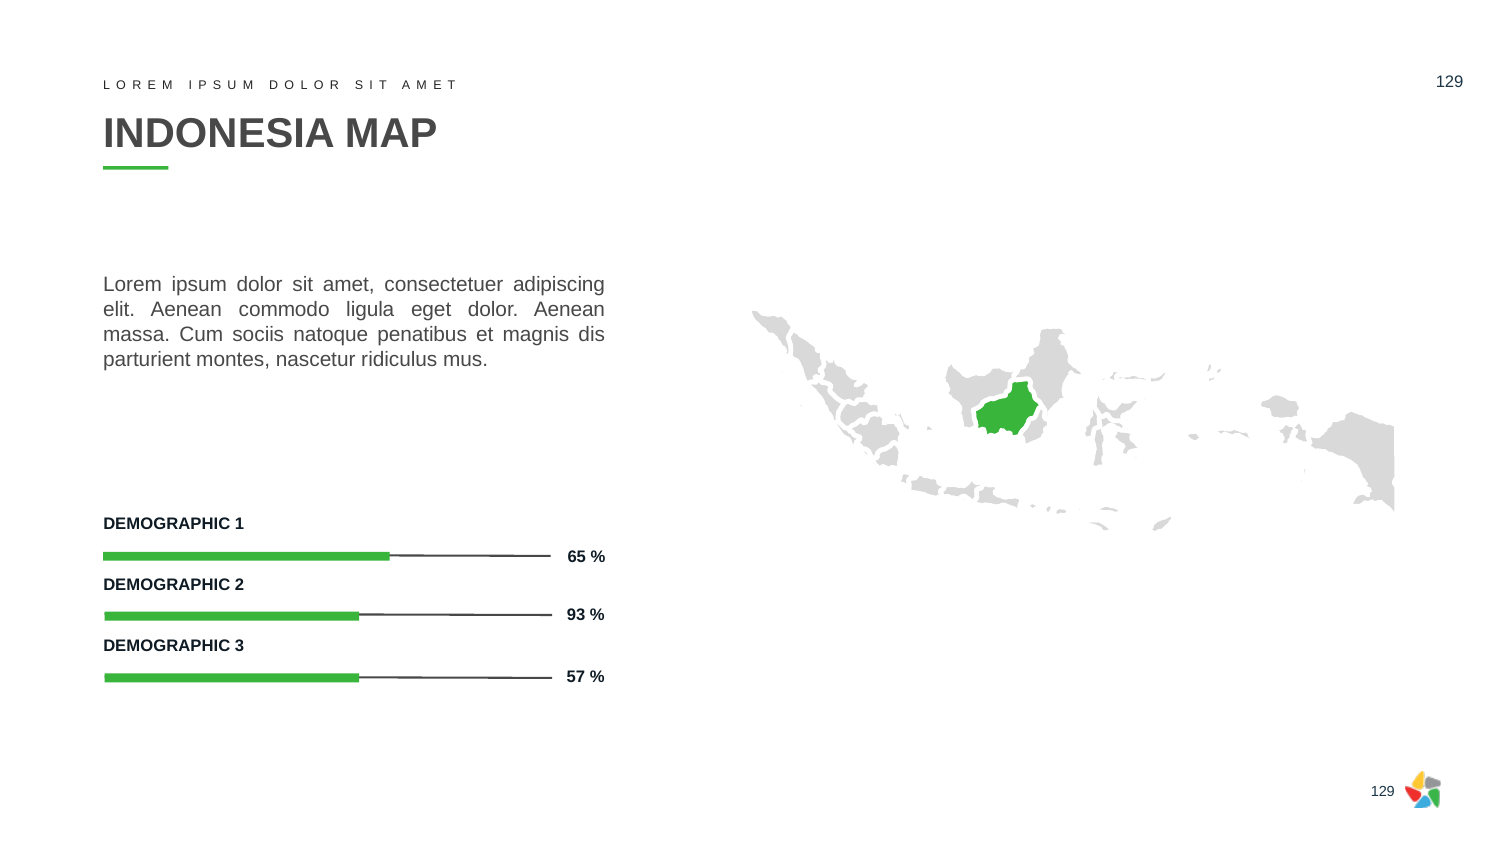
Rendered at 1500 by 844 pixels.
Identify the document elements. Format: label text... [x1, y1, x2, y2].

text_box Lorem ipsum dolor sit amet, consectetuer adipiscing elit. Aenean commodo ligula eget dolor. Aenean massa. Cum sociis natoque penatibus et magnis dis parturient montes, nascetur ridiculus mus. [103, 270, 605, 371]
text_box 57 % [566, 666, 605, 687]
text_box DEMOGRAPHIC 2 [103, 573, 245, 594]
text_box DEMOGRAPHIC 3 [103, 634, 245, 655]
text_box 65 % [567, 545, 606, 566]
title INDONESIA MAP [103, 103, 1397, 158]
text_box 93 % [566, 603, 606, 624]
text_box DEMOGRAPHIC 1 [103, 512, 245, 533]
slide_number 129 [1435, 71, 1500, 96]
text_box [103, 672, 360, 683]
text_box [102, 551, 391, 562]
text_box LOREM IPSUM DOLOR SIT AMET [103, 77, 1179, 93]
text_box [103, 611, 360, 622]
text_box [747, 304, 1397, 542]
